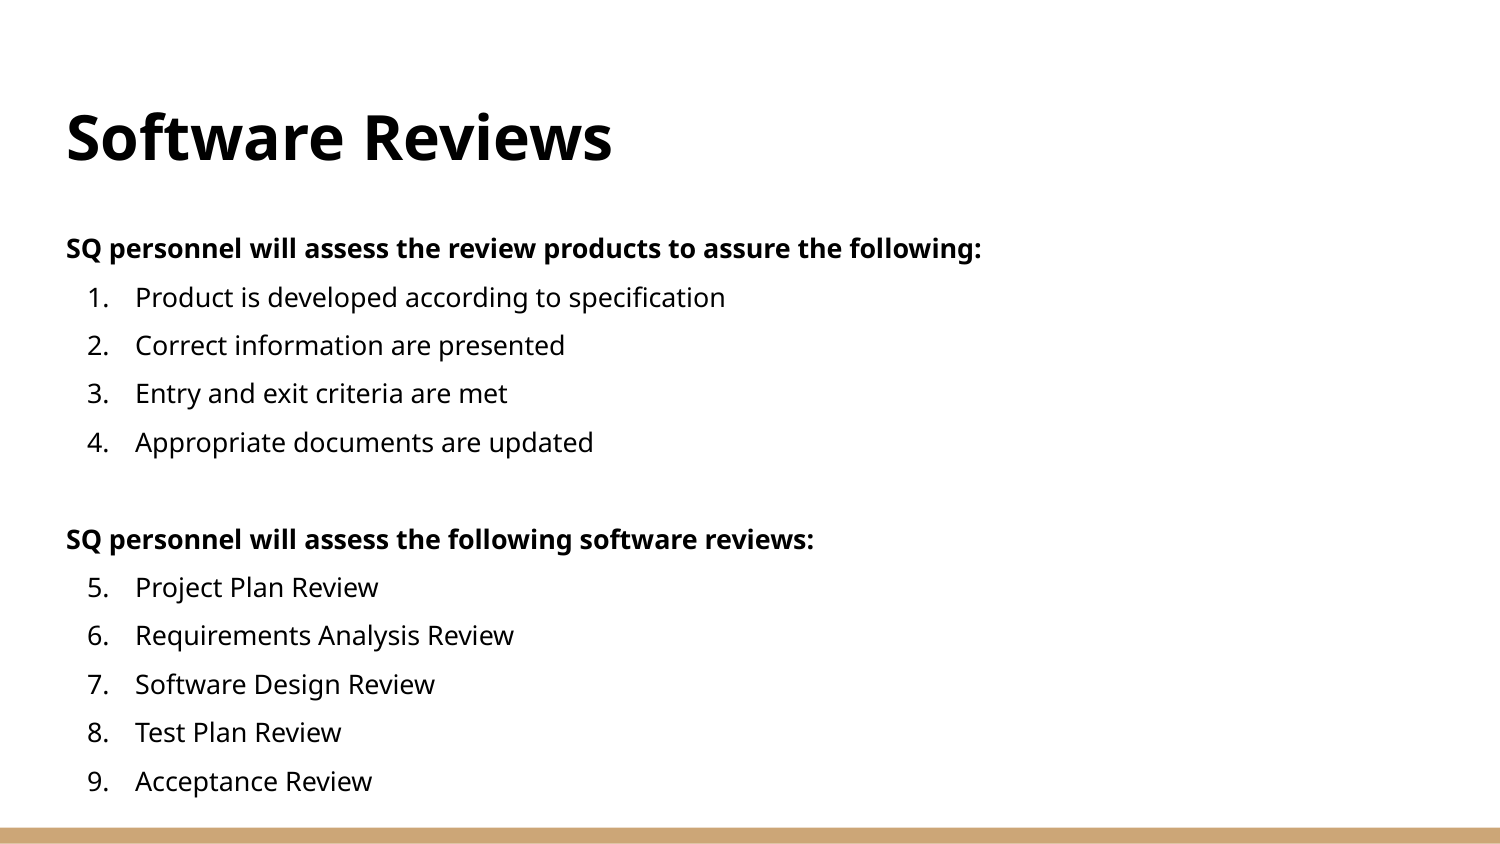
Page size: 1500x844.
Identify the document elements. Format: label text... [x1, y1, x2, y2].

list SQ personnel will assess the review products to assure the following: Product is developed according to specification Correct information are presented Entry and exit criteria are met Appropriate documents are updated SQ personnel will assess the following software reviews: Project Plan Review Requirements Analysis Review Software Design Review Test Plan Review Acceptance Review [51, 200, 1433, 816]
title Software Reviews [51, 51, 1449, 189]
